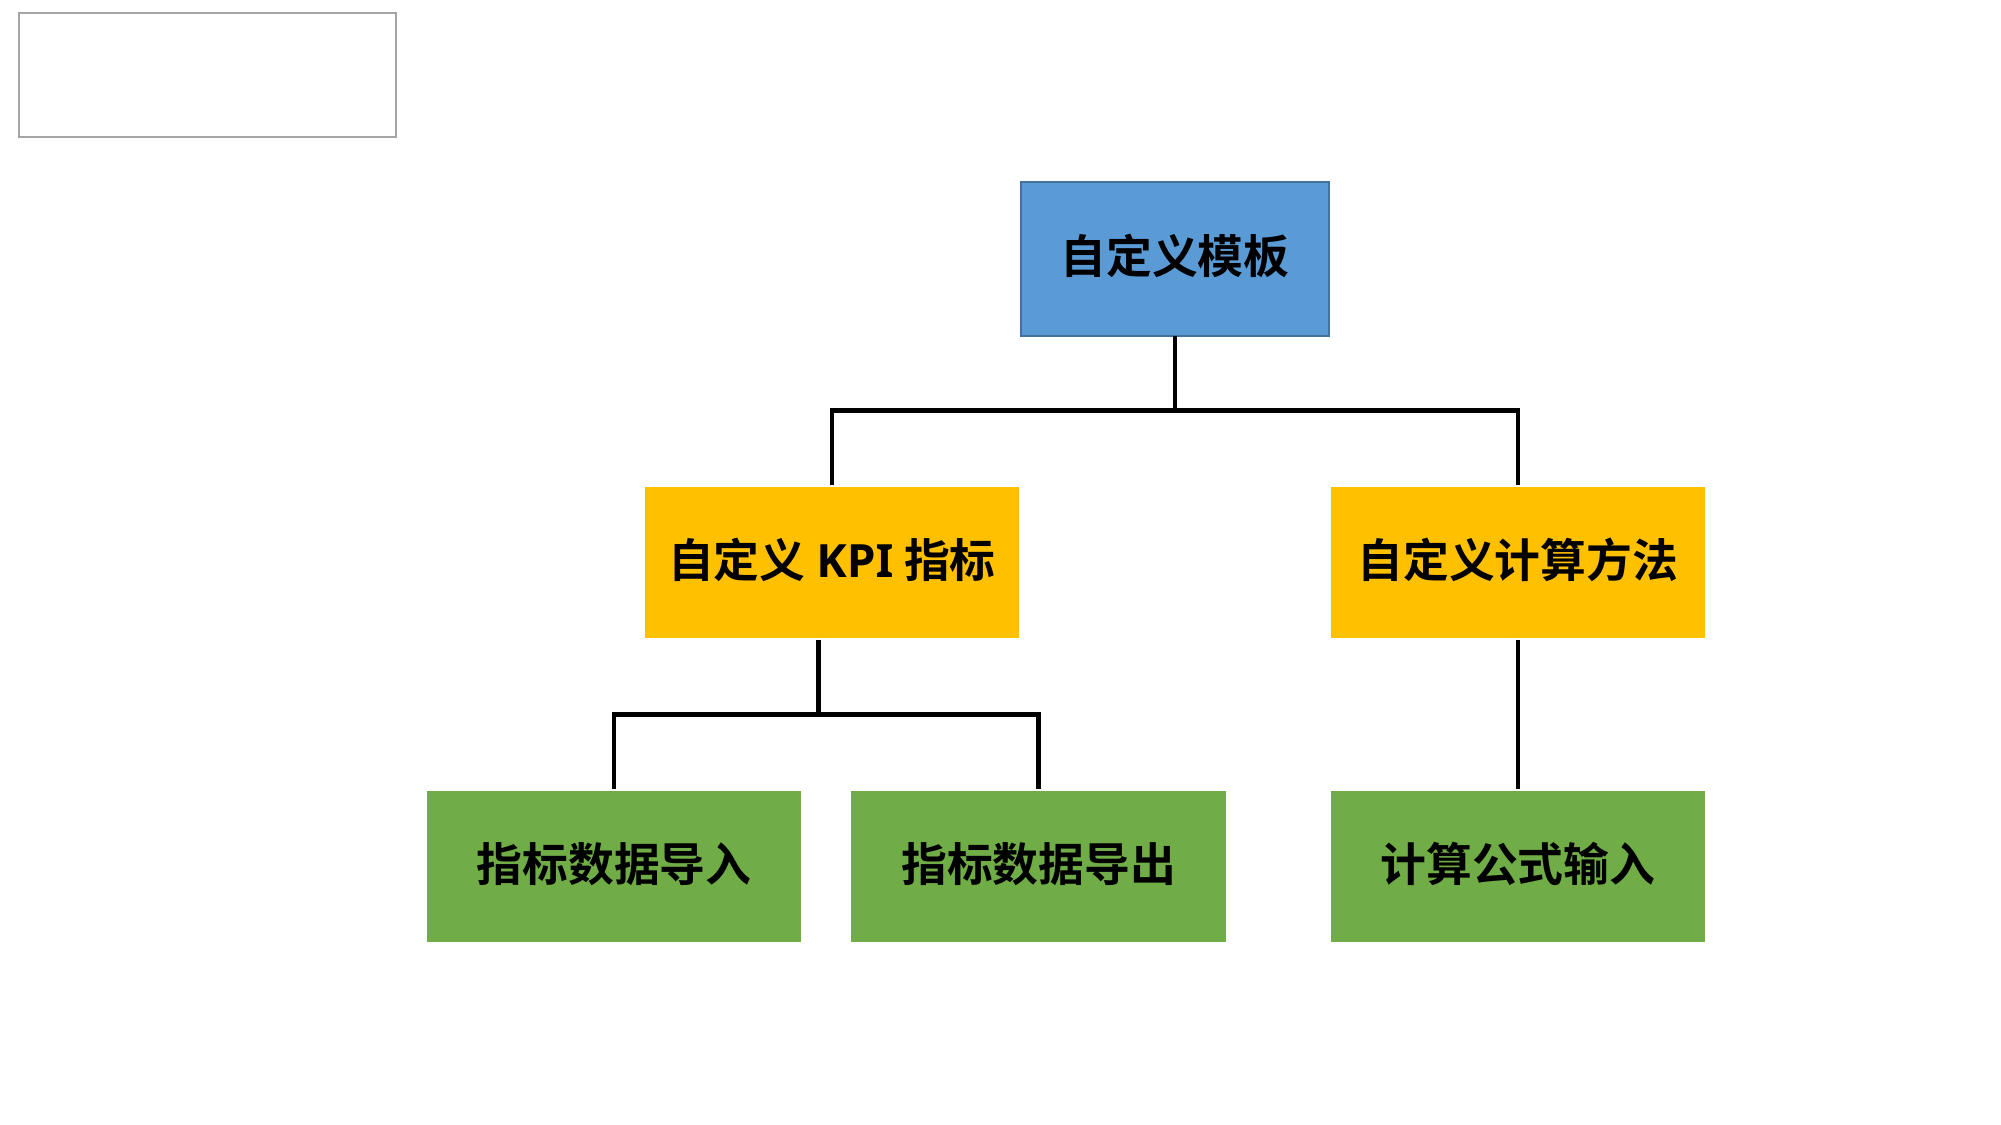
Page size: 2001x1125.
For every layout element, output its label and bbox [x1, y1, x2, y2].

text_box [849, 789, 1228, 944]
text_box [18, 12, 397, 138]
text_box [1328, 485, 1707, 640]
text_box [831, 410, 1518, 486]
text_box [984, 714, 1039, 790]
text_box [643, 485, 1021, 640]
text_box [425, 789, 803, 944]
text_box [614, 714, 984, 790]
text_box [1328, 789, 1707, 944]
text_box [1020, 181, 1330, 336]
